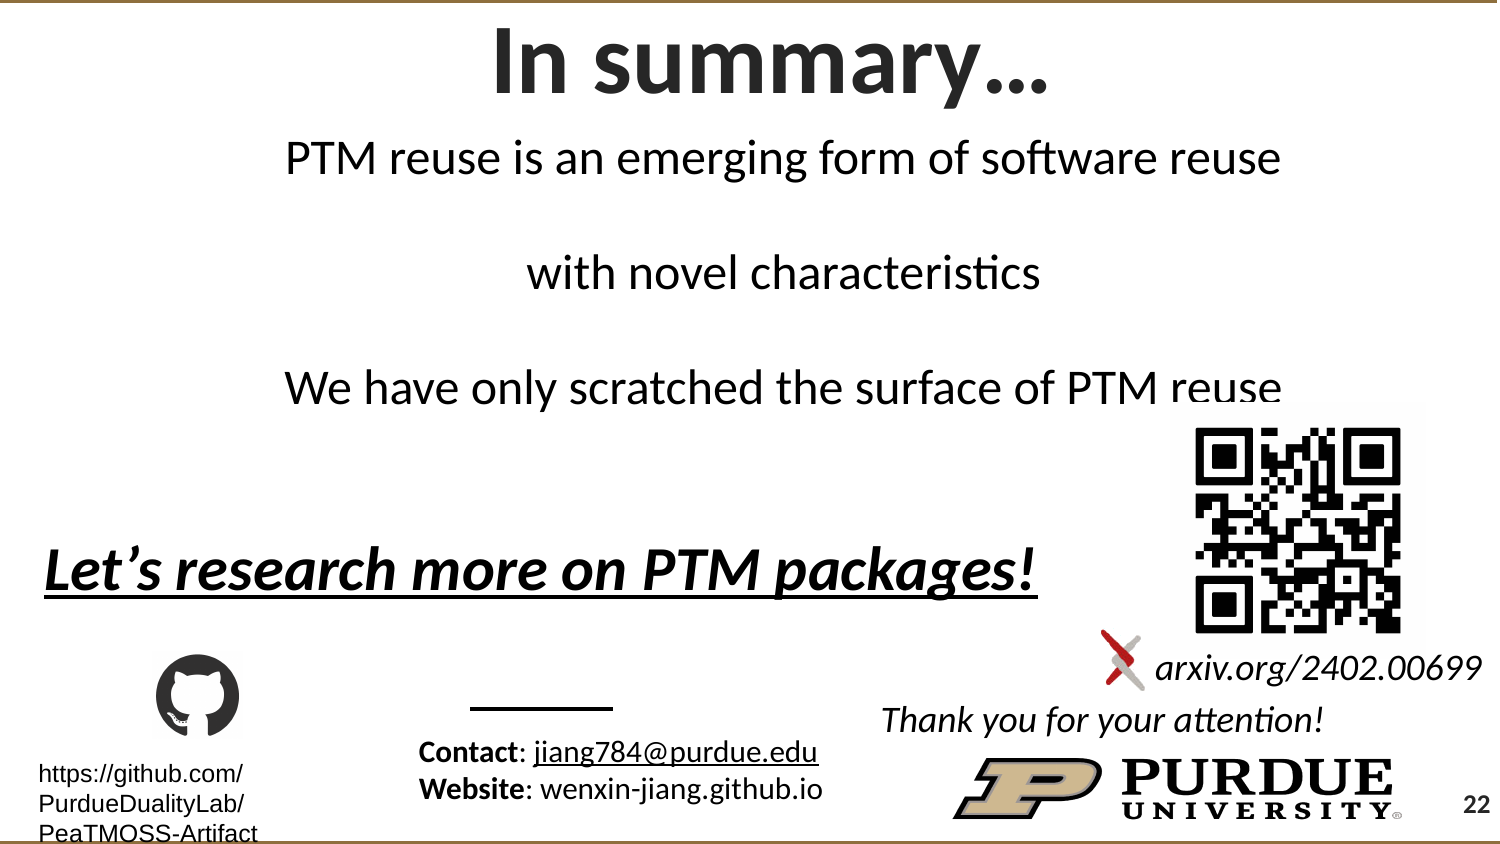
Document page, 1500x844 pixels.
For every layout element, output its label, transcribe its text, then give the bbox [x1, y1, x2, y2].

text_box https://github.com/PurdueDualityLab/PeaTMOSS-Artifact [23, 750, 388, 844]
text_box Contact: jiang784@purdue.edu Website: wenxin-jiang.github.io [403, 724, 842, 814]
slide_number 22 [1403, 788, 1494, 844]
text_box Let’s research more on PTM packages! [0, 483, 1037, 724]
picture [952, 755, 1403, 823]
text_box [1042, 402, 1500, 780]
picture [151, 651, 243, 739]
text_box PTM reuse is an emerging form of software reuse with novel characteristics We have only scratched the surface of PTM reuse [0, 86, 1500, 483]
text_box In summary… [460, 0, 1084, 86]
